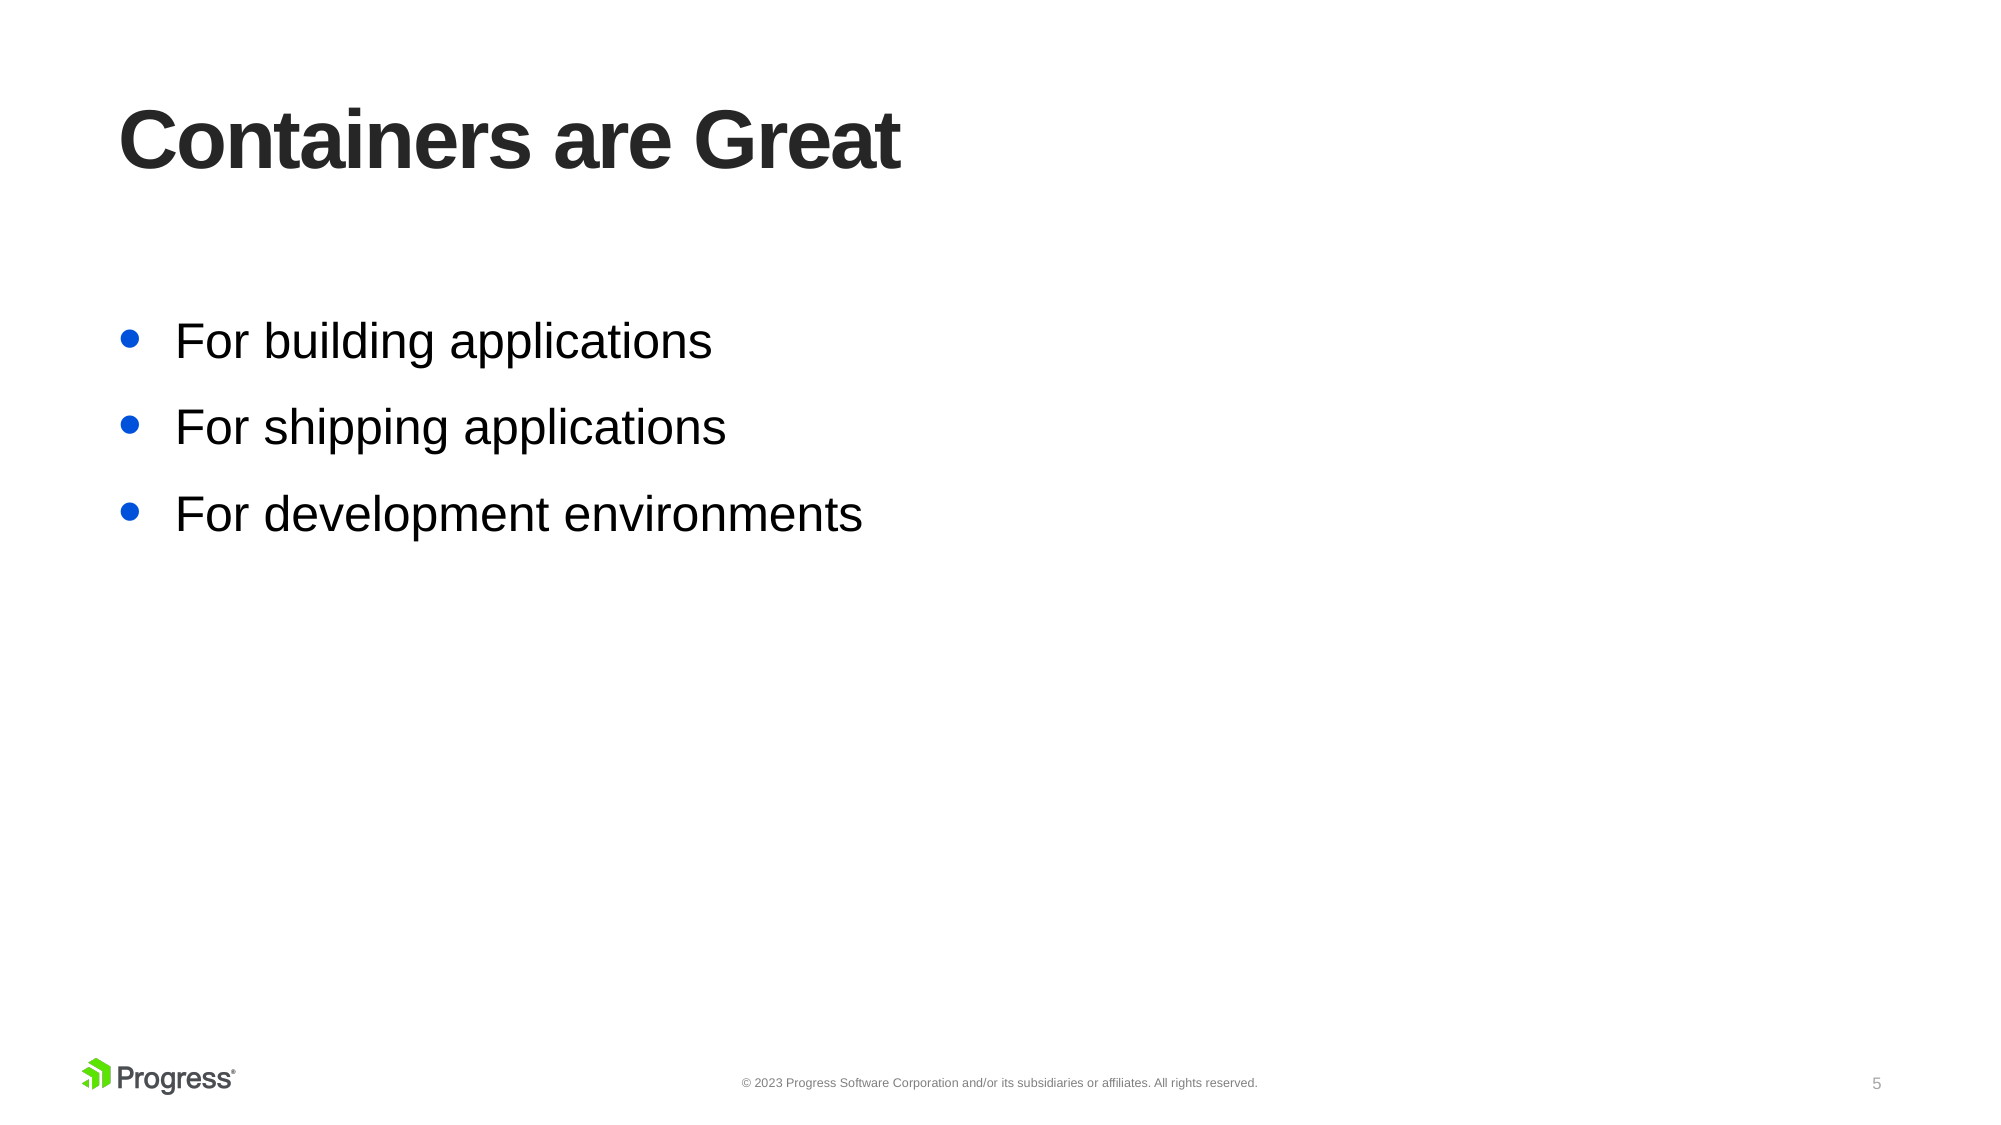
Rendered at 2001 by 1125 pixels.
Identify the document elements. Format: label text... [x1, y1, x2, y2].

list For building applications For shipping applications For development environments [118, 296, 1410, 1024]
picture [81, 1058, 236, 1095]
title Containers are Great [118, 88, 1410, 276]
